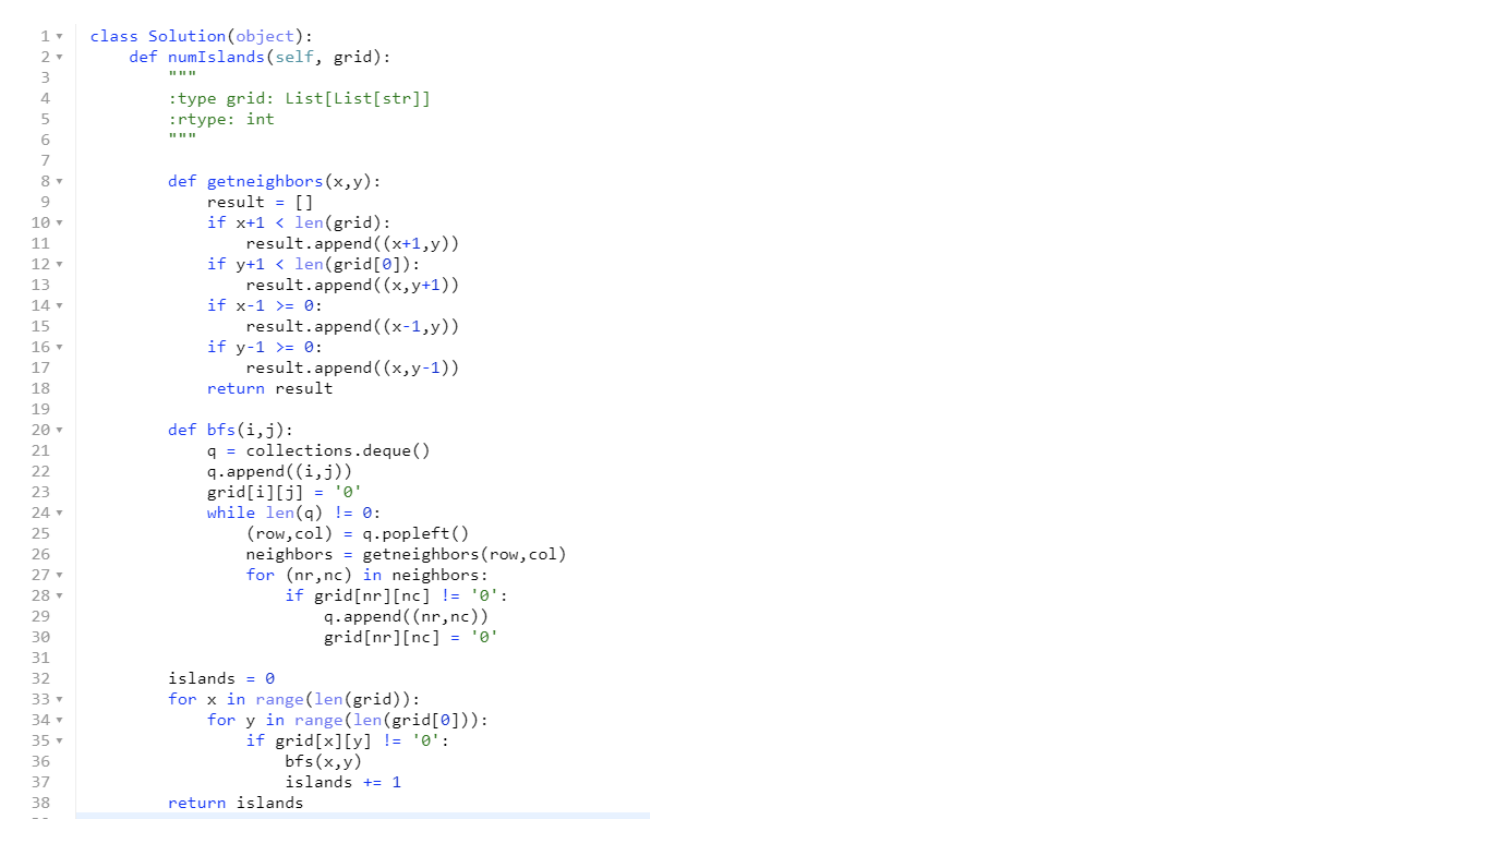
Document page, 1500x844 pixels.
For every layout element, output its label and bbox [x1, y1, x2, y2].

picture [24, 24, 651, 819]
